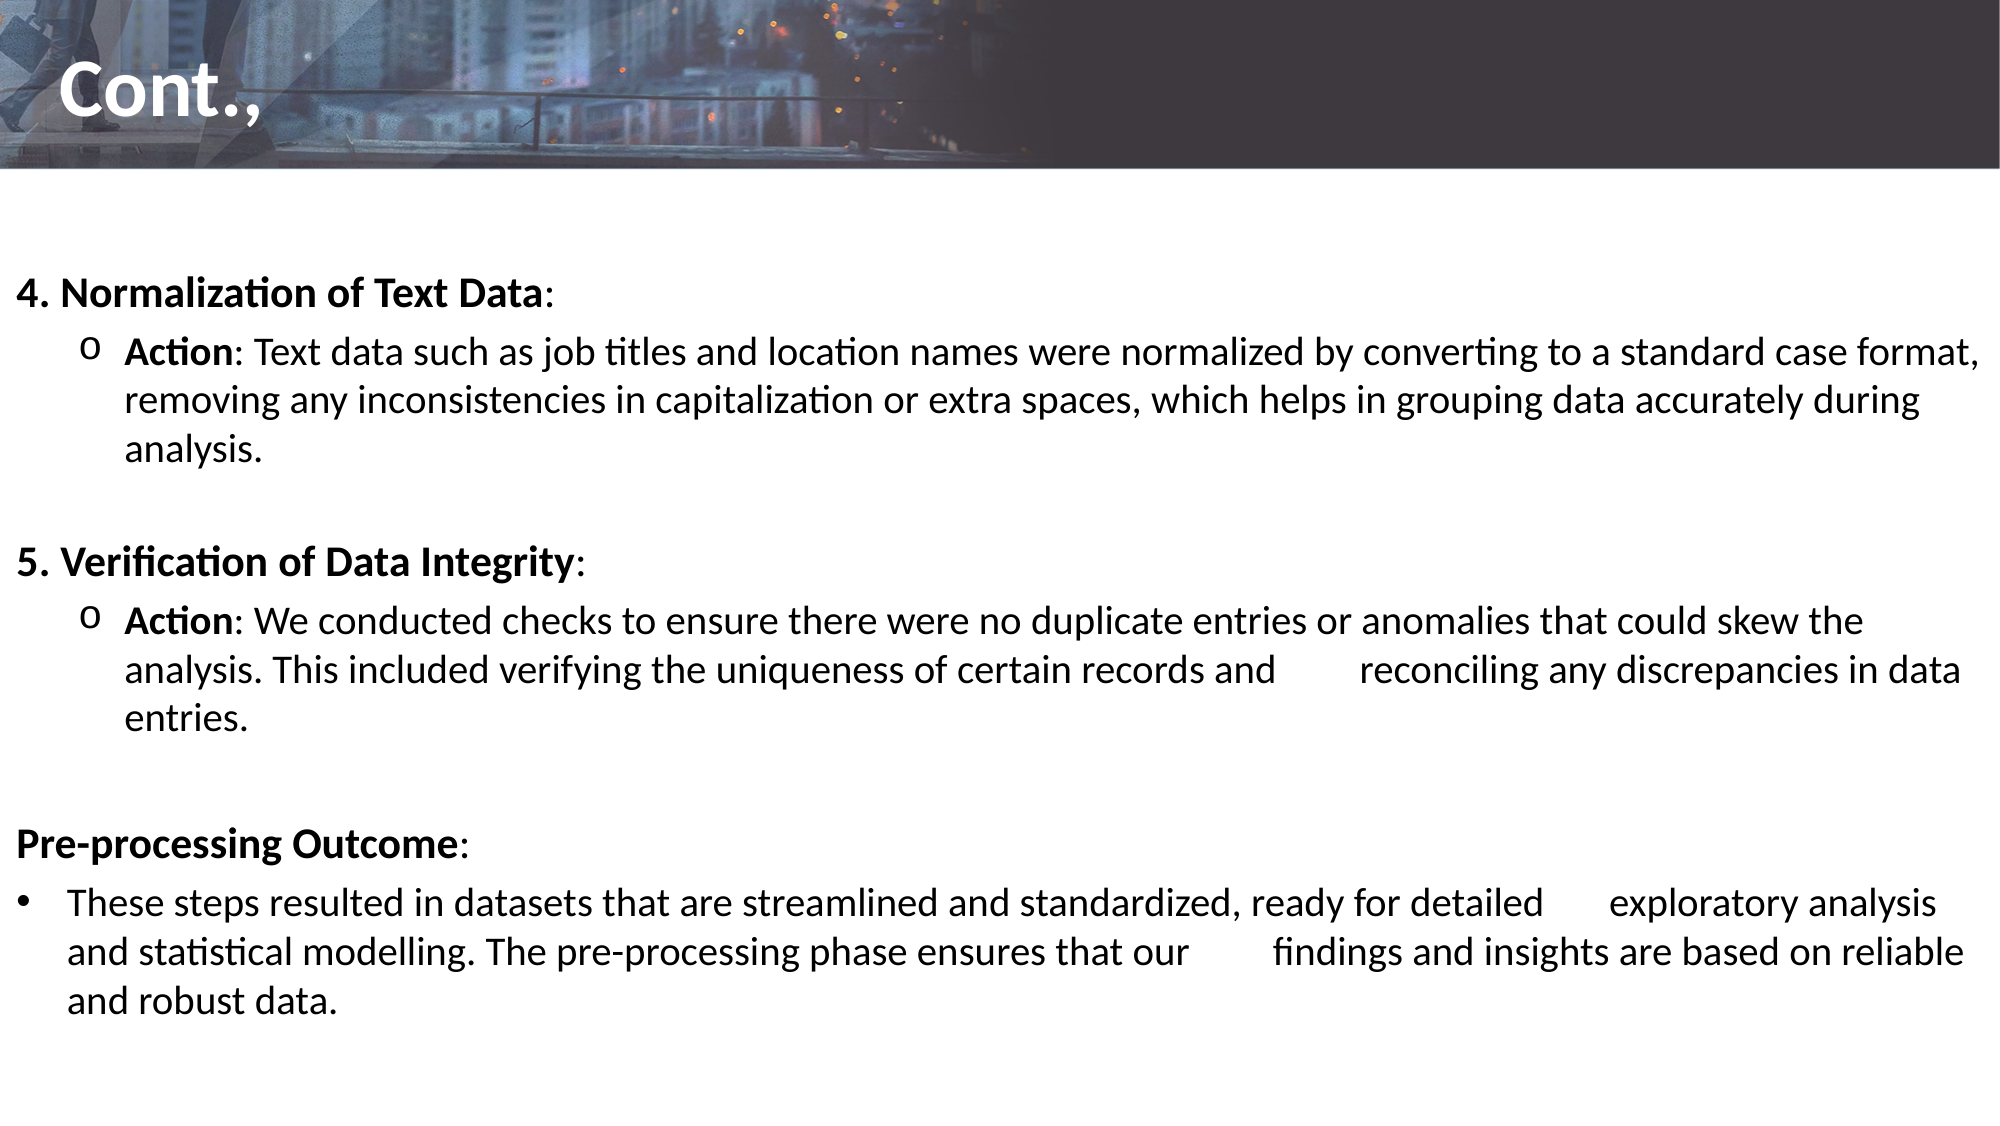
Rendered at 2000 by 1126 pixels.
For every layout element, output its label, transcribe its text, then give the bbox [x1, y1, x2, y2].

title Cont., [43, 17, 1401, 149]
list 4. Normalization of Text Data: Action: Text data such as job titles and location names were normalized by converting to a standard case format, removing any inconsistencies in capitalization or extra spaces, which helps in grouping data accurately during analysis. 5. Verification of Data Integrity: Action: We conducted checks to ensure there were no duplicate entries or anomalies that could skew the analysis. This included verifying the uniqueness of certain records and reconciling any discrepancies in data entries. Pre-processing Outcome: These steps resulted in datasets that are streamlined and standardized, ready for detailed exploratory analysis and statistical modelling. The pre-processing phase ensures that our findings and insights are based on reliable and robust data. [0, 255, 2000, 1126]
picture [0, 0, 2000, 255]
